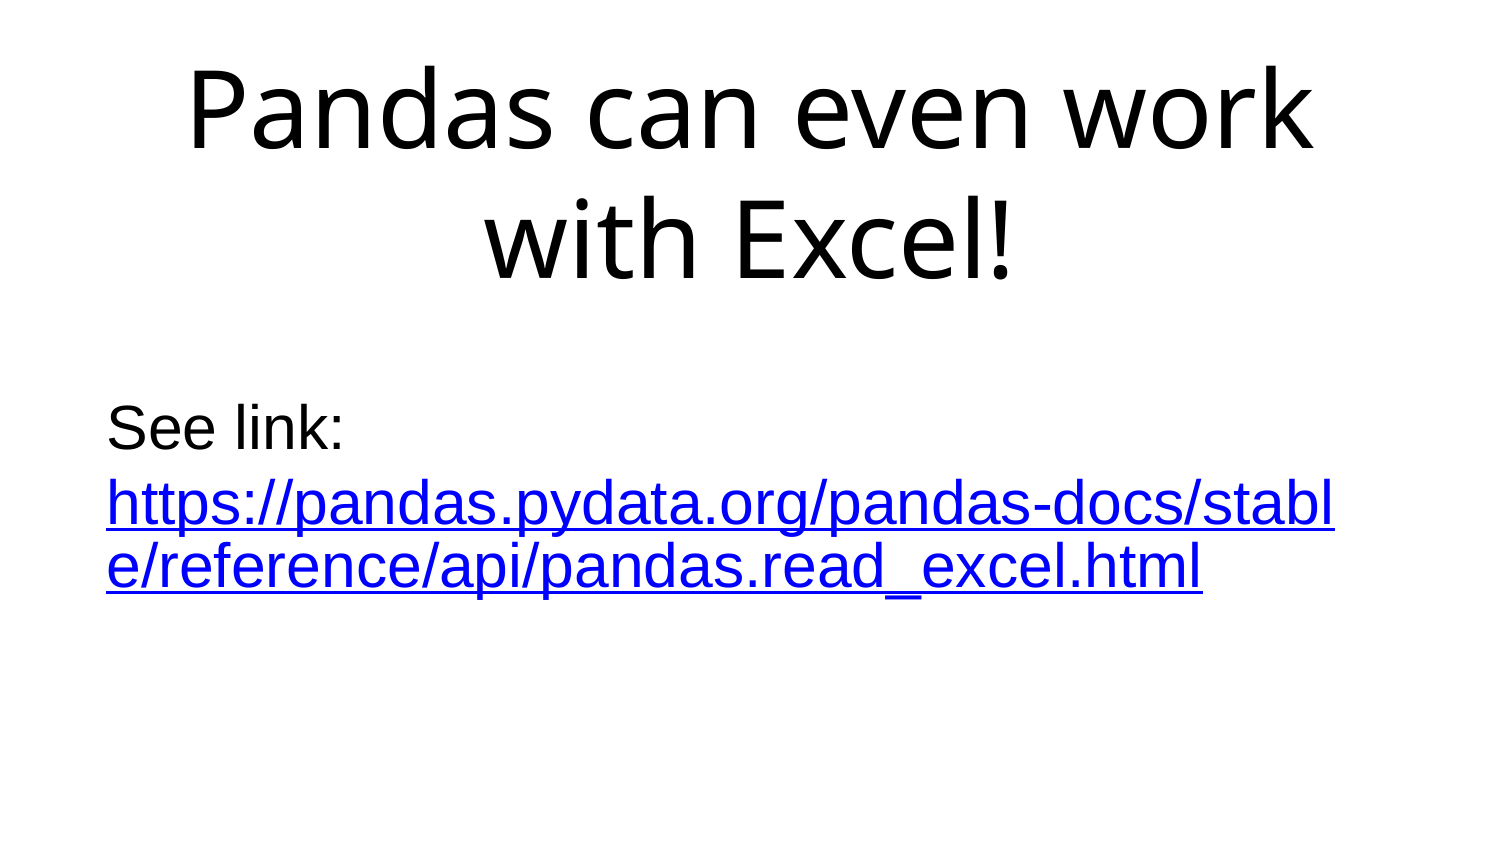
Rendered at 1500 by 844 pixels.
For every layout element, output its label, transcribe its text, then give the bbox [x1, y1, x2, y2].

title Pandas can even work with Excel! [109, 76, 1391, 264]
text_box See link: https://pandas.pydata.org/pandas-docs/stable/reference/api/pandas.read_excel.html [91, 372, 1372, 844]
